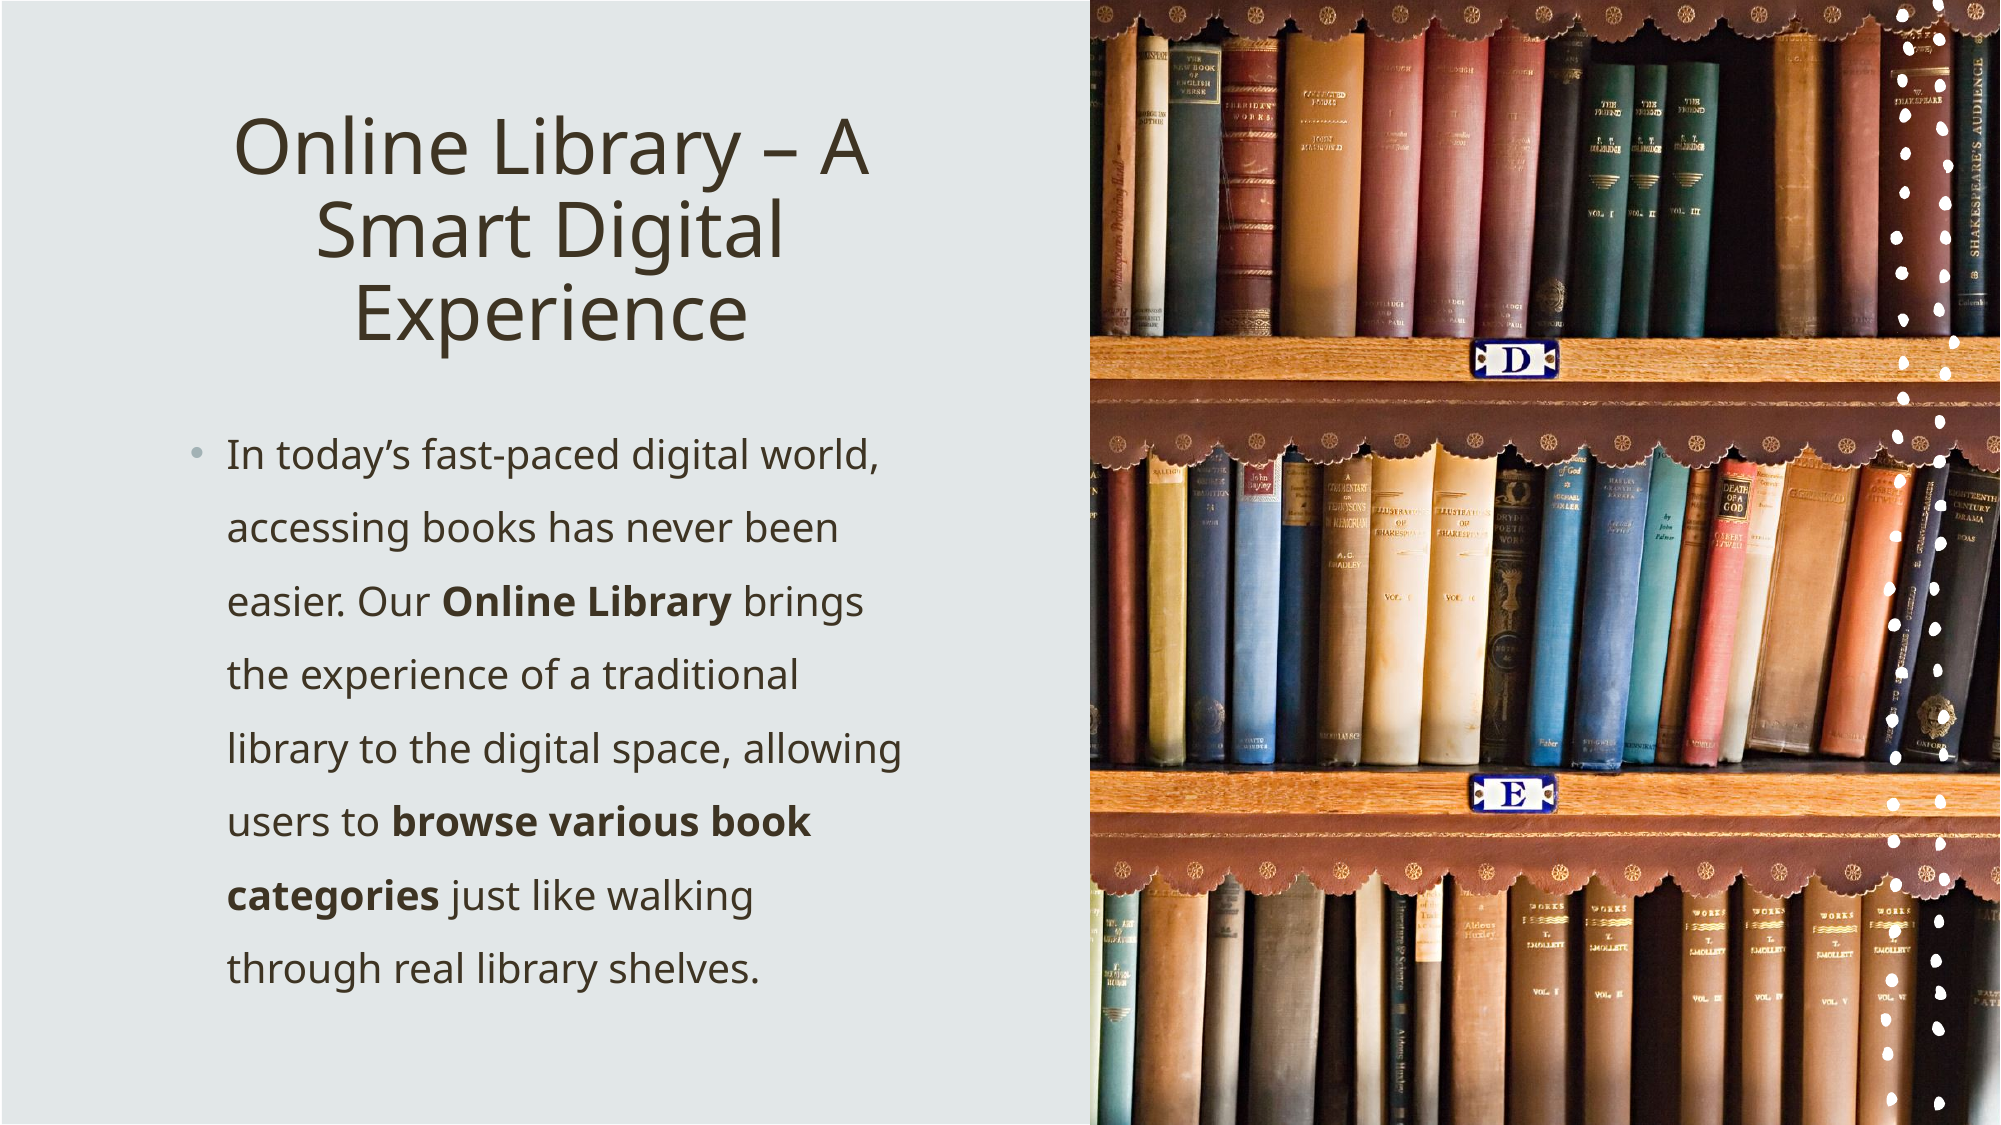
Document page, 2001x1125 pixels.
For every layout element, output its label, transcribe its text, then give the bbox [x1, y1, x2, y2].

picture [1090, 0, 2000, 1125]
text_box [1, 0, 1090, 1125]
title Online Library – A Smart Digital Experience [131, 93, 971, 372]
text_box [1877, 0, 1962, 1111]
list In today’s fast-paced digital world, accessing books has never been easier. Our Online Library brings the experience of a traditional library to the digital space, allowing users to browse various book categories just like walking through real library shelves. [174, 396, 920, 1004]
